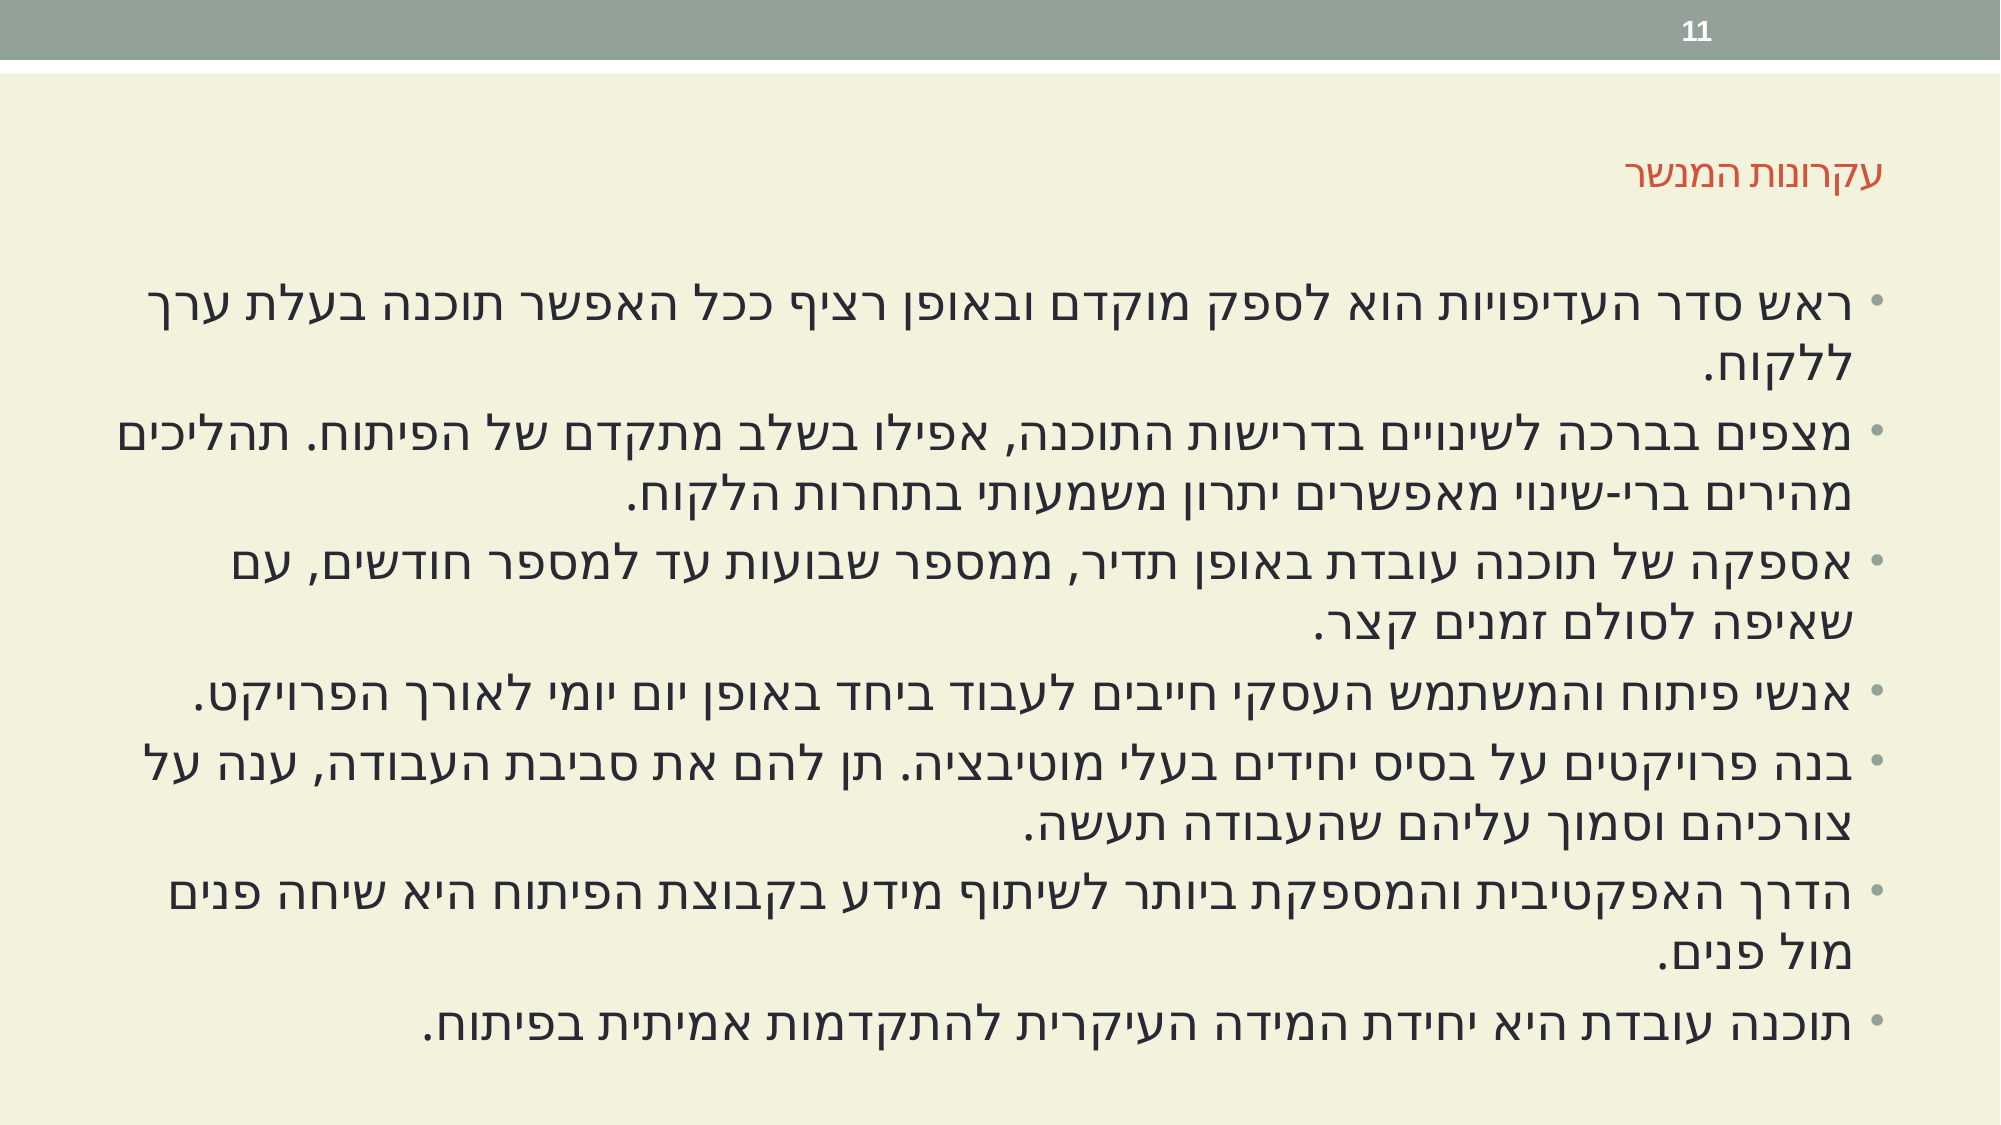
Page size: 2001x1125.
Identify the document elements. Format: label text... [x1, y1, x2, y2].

slide_number 11 [1666, 3, 1900, 57]
list ראש סדר העדיפויות הוא לספק מוקדם ובאופן רציף ככל האפשר תוכנה בעלת ערך ללקוח. מצפים בברכה לשינויים בדרישות התוכנה, אפילו בשלב מתקדם של הפיתוח. תהליכים מהירים ברי-שינוי מאפשרים יתרון משמעותי בתחרות הלקוח. אספקה של תוכנה עובדת באופן תדיר, ממספר שבועות עד למספר חודשים, עם שאיפה לסולם זמנים קצר. אנשי פיתוח והמשתמש העסקי חייבים לעבוד ביחד באופן יום יומי לאורך הפרויקט. בנה פרויקטים על בסיס יחידים בעלי מוטיבציה. תן להם את סביבת העבודה, ענה על צורכיהם וסמוך עליהם שהעבודה תעשה. הדרך האפקטיבית והמספקת ביותר לשיתוף מידע בקבוצת הפיתוח היא שיחה פנים מול פנים. תוכנה עובדת היא יחידת המידה העיקרית להתקדמות אמיתית בפיתוח. [99, 262, 1900, 1063]
title עקרונות המנשר [99, 87, 1900, 250]
